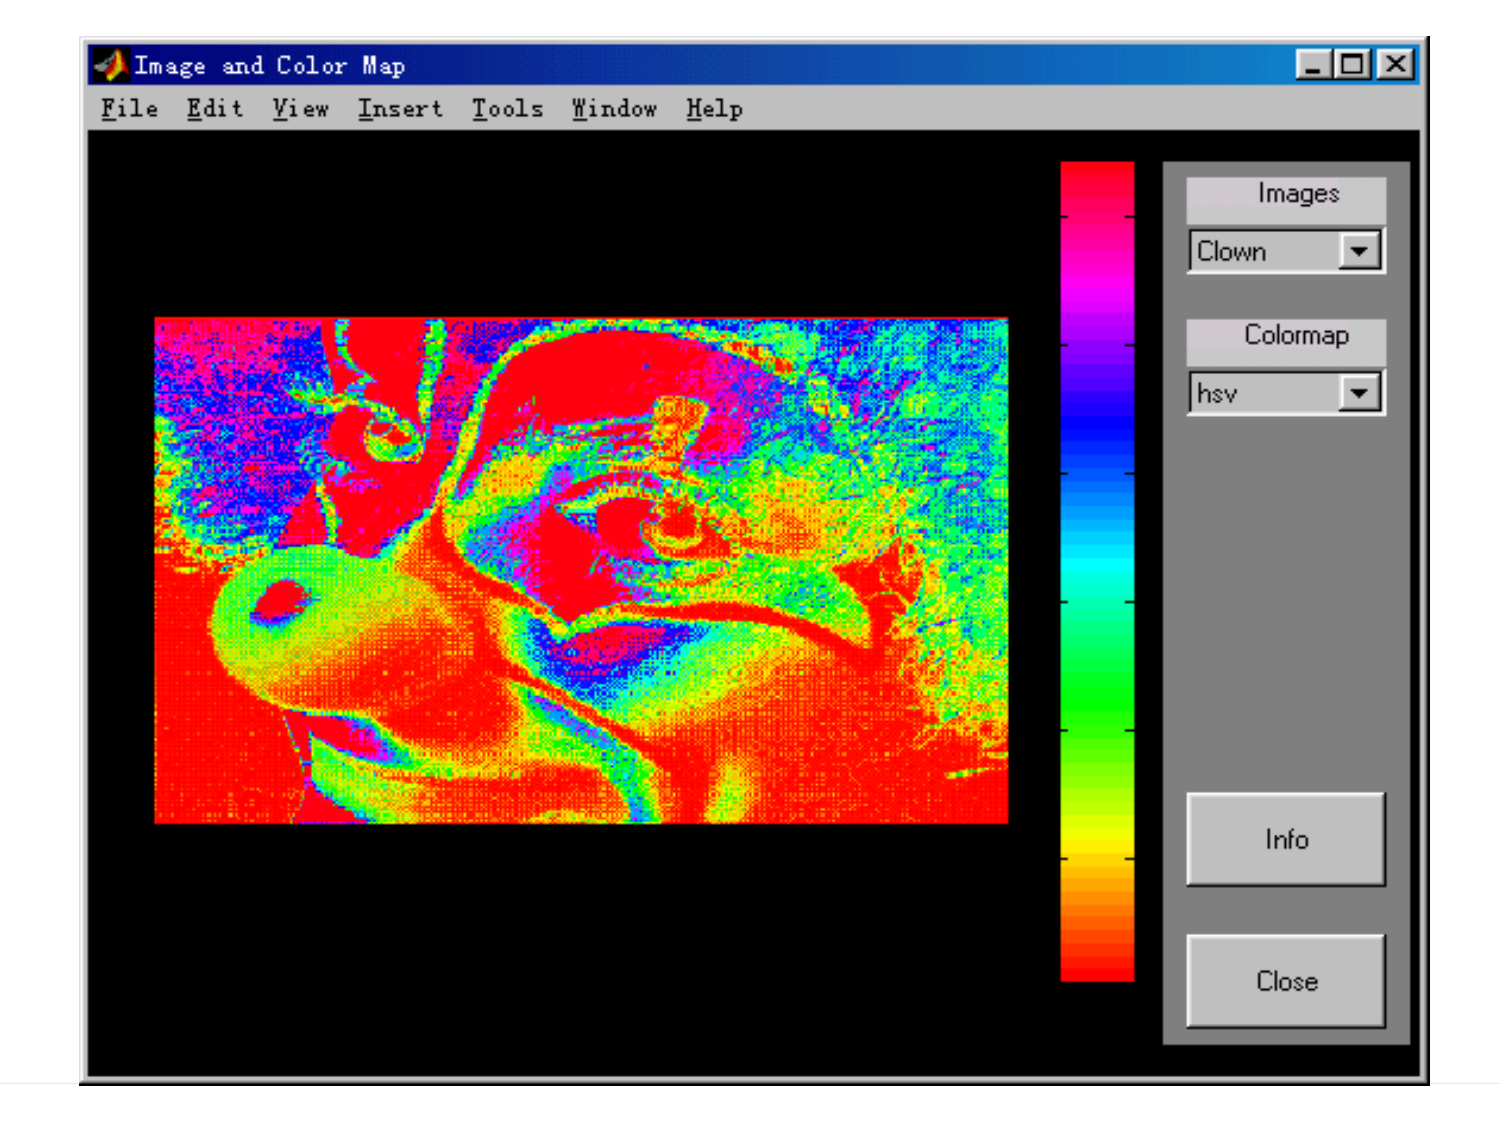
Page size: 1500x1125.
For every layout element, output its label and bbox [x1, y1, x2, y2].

picture [78, 36, 1430, 1086]
